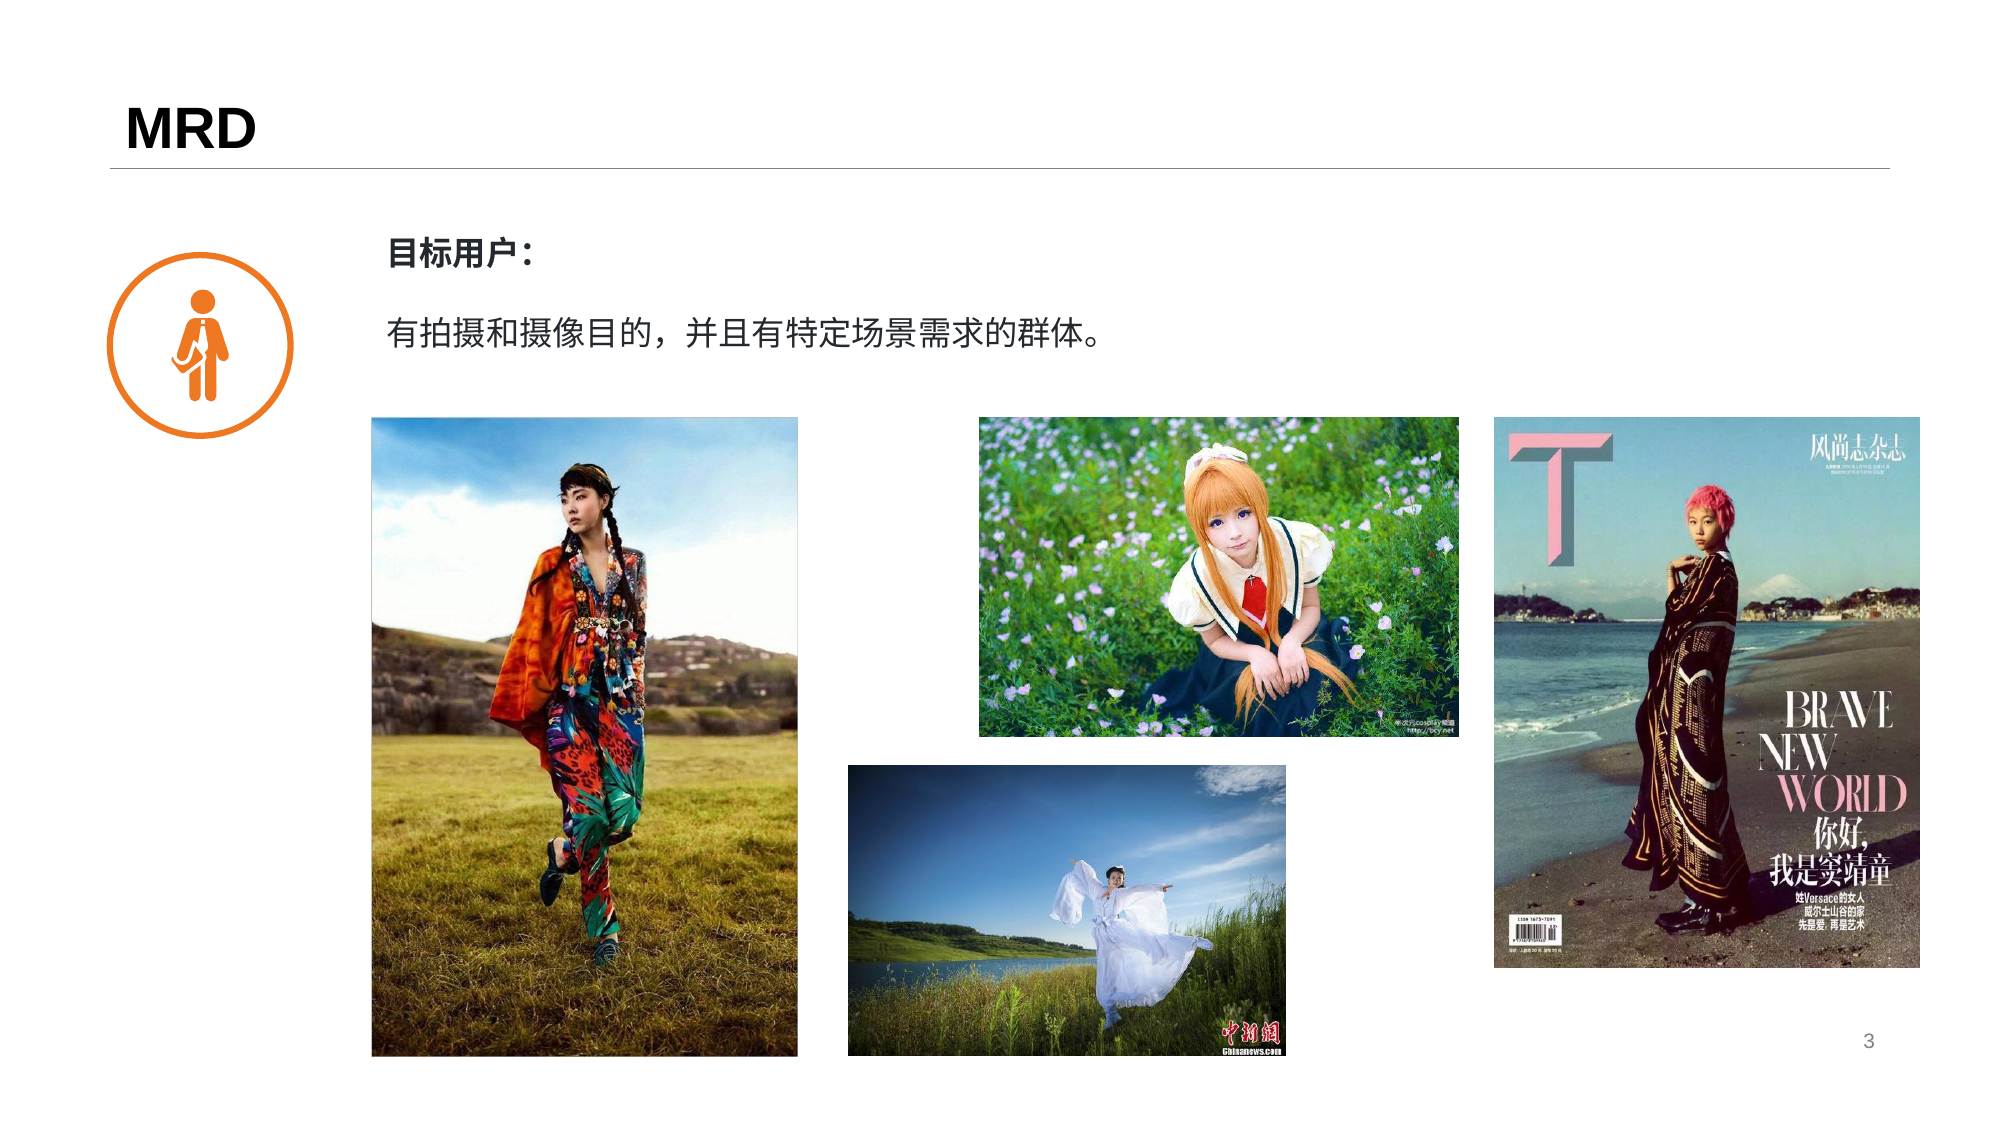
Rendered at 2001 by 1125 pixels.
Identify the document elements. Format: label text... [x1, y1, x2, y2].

picture [1494, 417, 1920, 968]
picture [371, 417, 798, 1057]
picture [848, 765, 1286, 1056]
title MRD [109, 0, 1890, 169]
picture [979, 417, 1459, 737]
slide_number 3 [1412, 1022, 1890, 1057]
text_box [109, 255, 291, 436]
text_box 目标用户： 有拍摄和摄像目的，并且有特定场景需求的群体。 [371, 224, 1372, 360]
